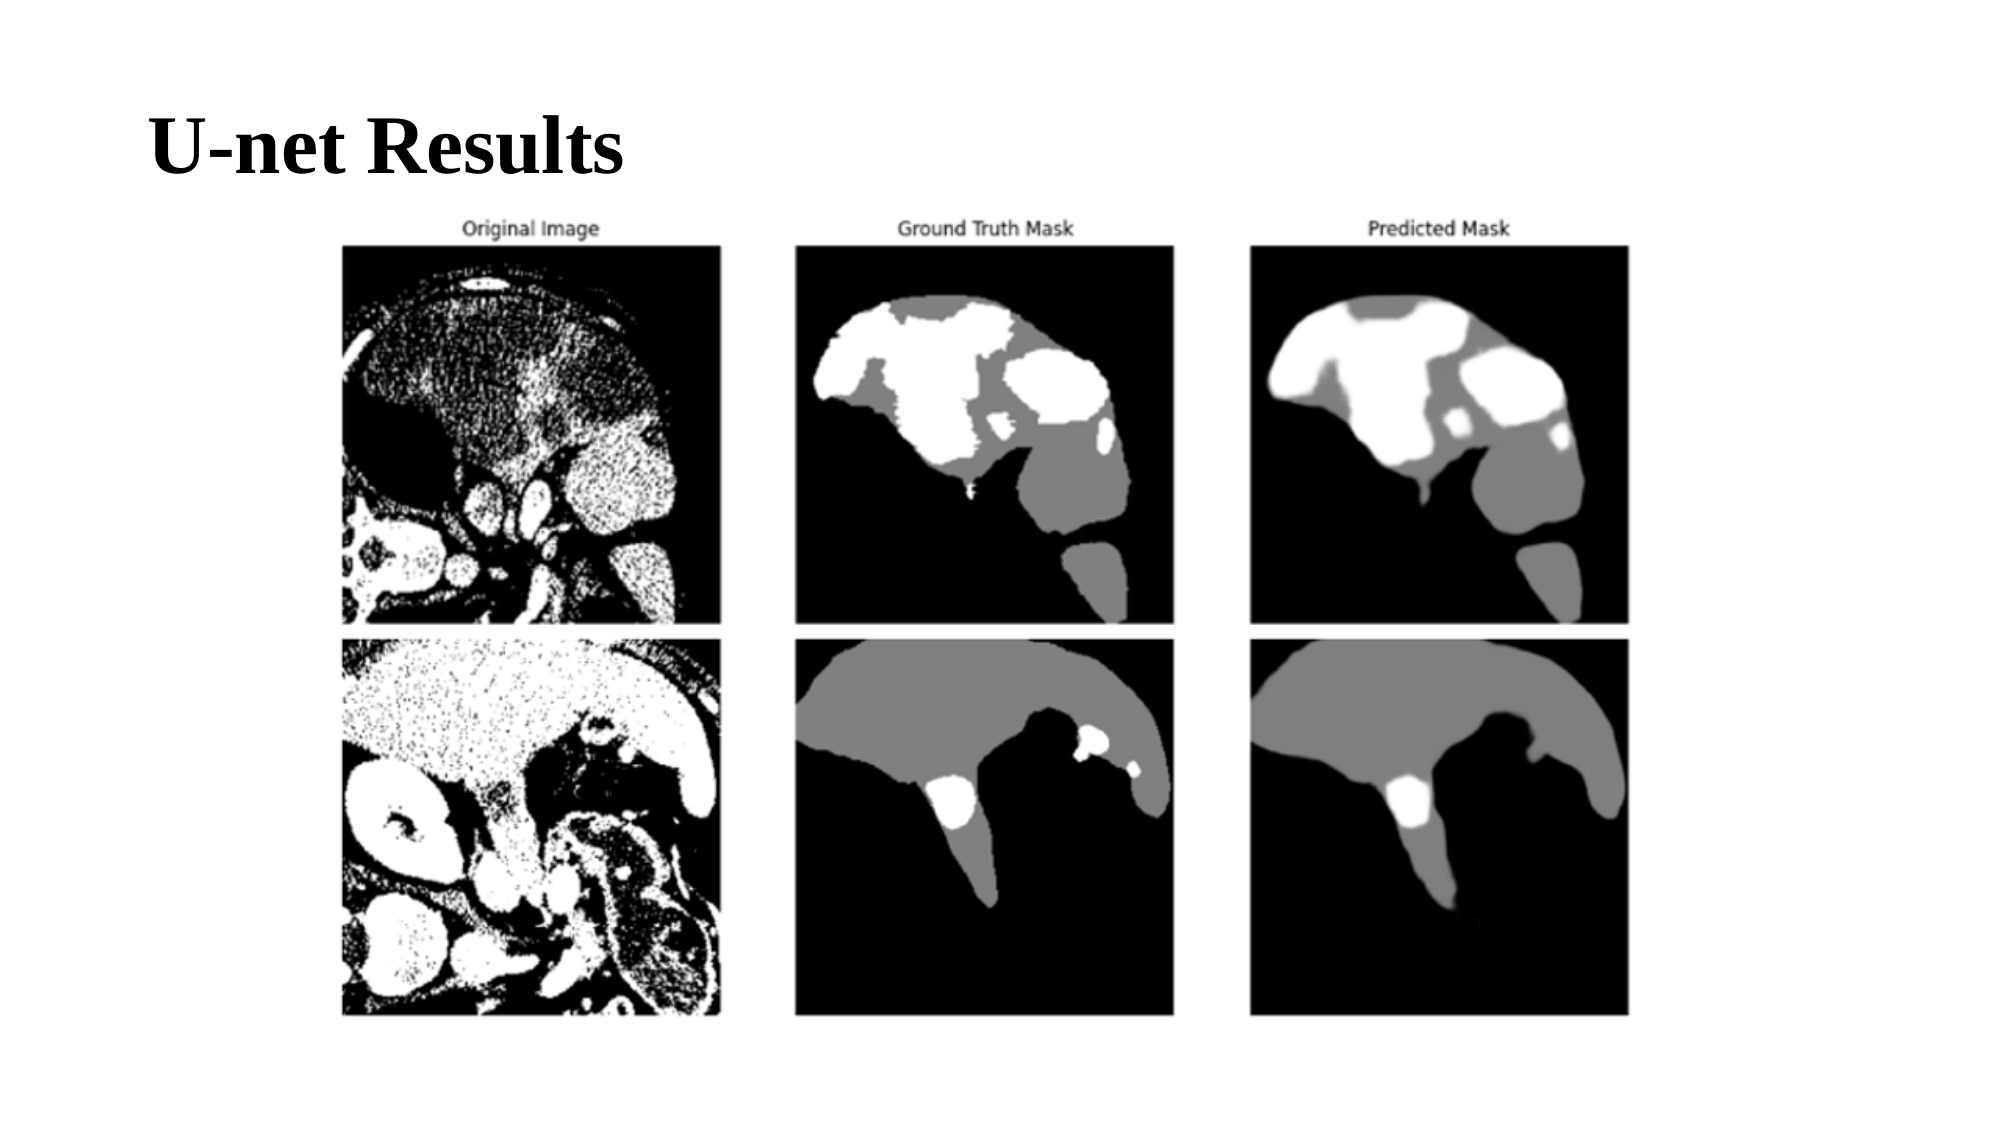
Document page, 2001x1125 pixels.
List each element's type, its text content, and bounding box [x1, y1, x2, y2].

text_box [329, 211, 1649, 1022]
text_box U-net Results [131, 93, 757, 187]
